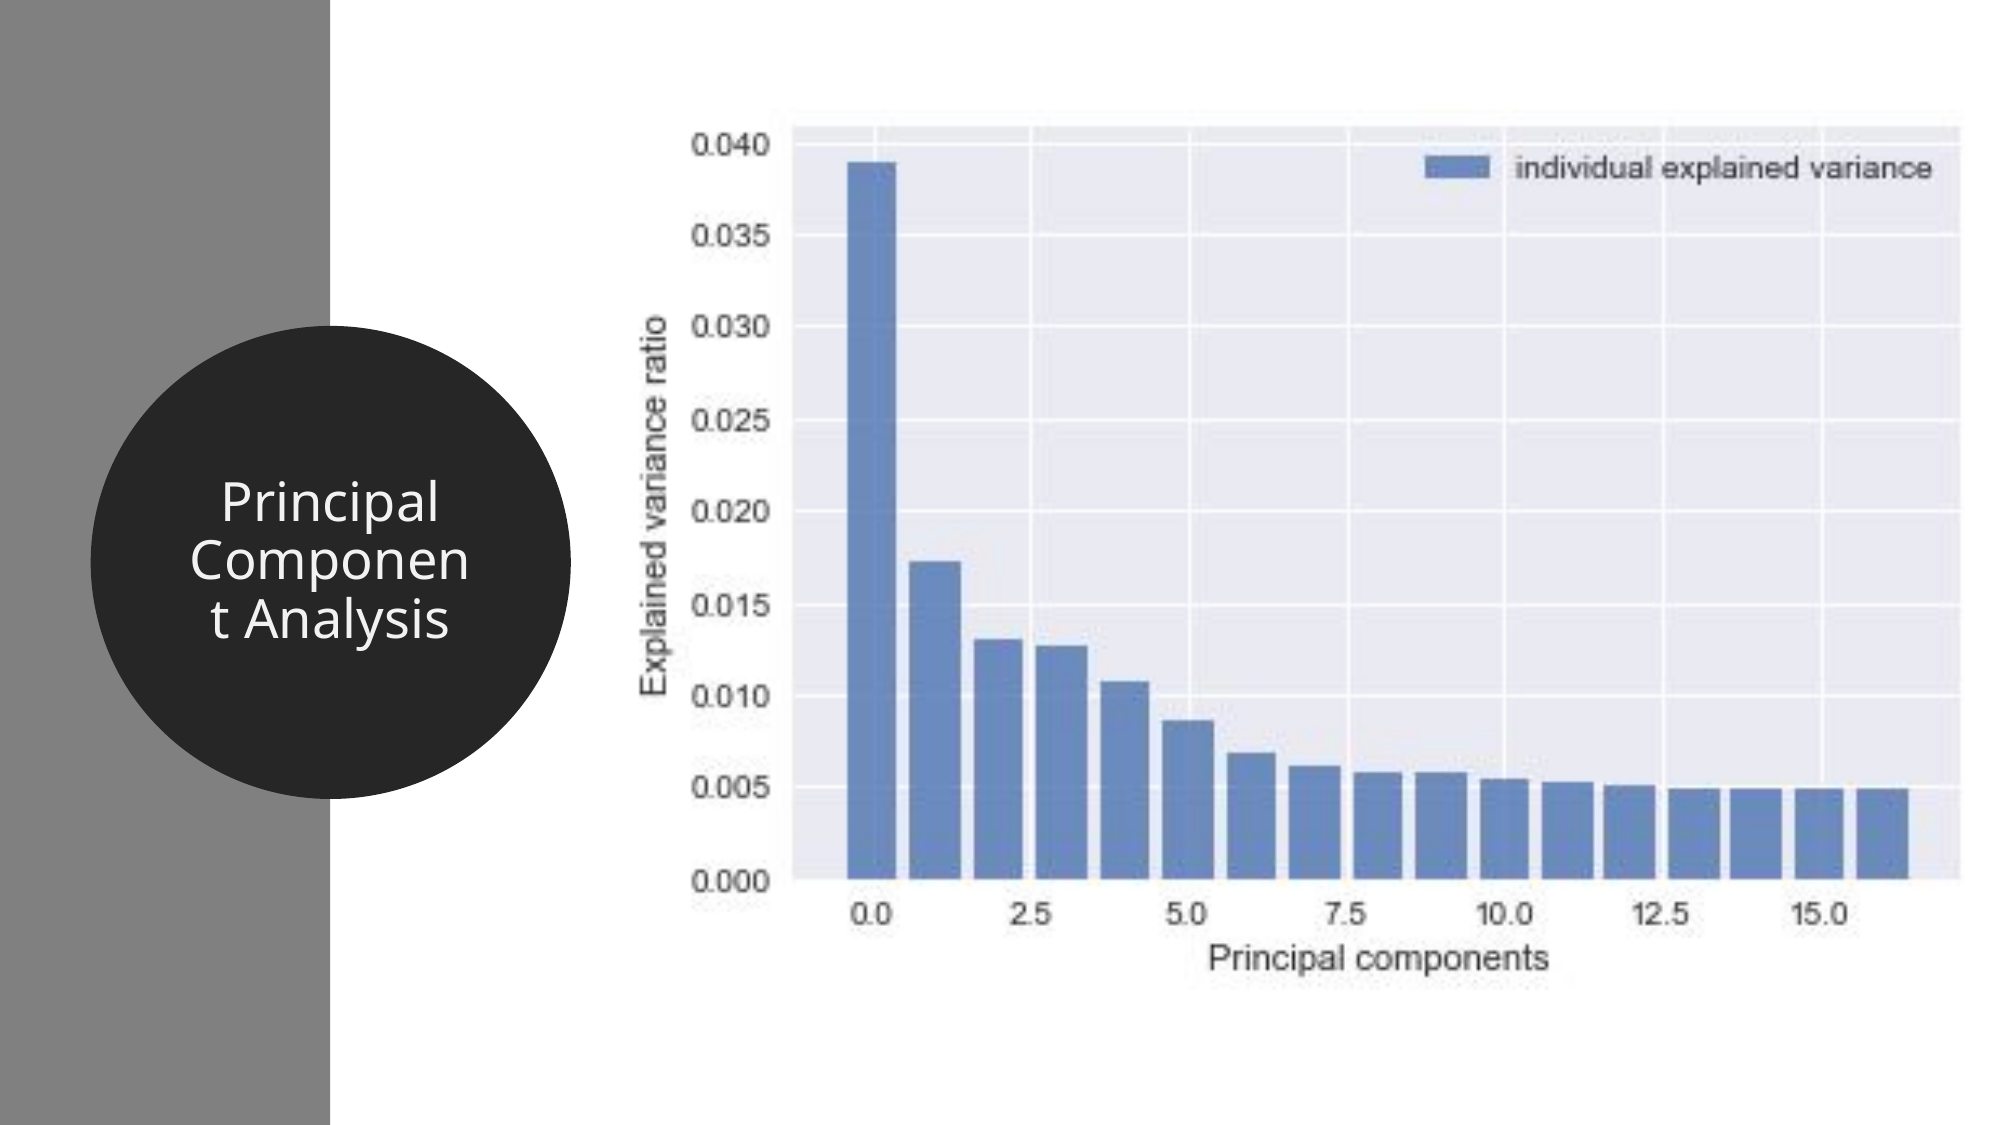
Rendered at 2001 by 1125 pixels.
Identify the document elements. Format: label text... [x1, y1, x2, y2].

picture [589, 108, 1978, 1007]
text_box [0, 0, 331, 1125]
text_box Principal Component Analysis [105, 340, 557, 785]
